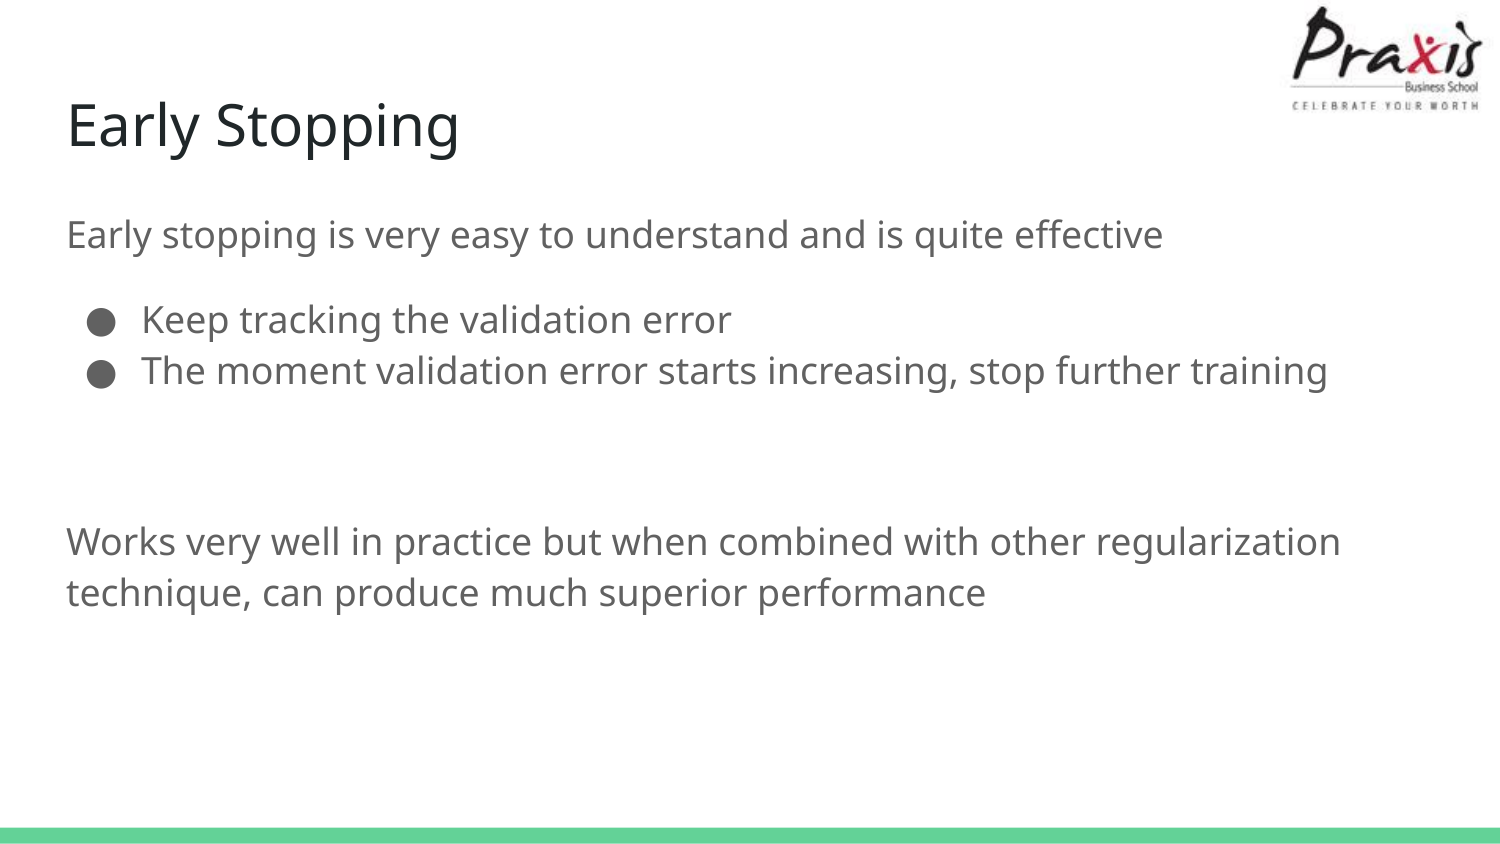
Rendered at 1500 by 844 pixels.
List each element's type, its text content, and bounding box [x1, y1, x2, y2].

title Early Stopping [51, 72, 1258, 167]
list Early stopping is very easy to understand and is quite effective Keep tracking the validation error The moment validation error starts increasing, stop further training Works very well in practice but when combined with other regularization technique, can produce much superior performance [51, 189, 1449, 750]
picture [1274, 0, 1500, 118]
